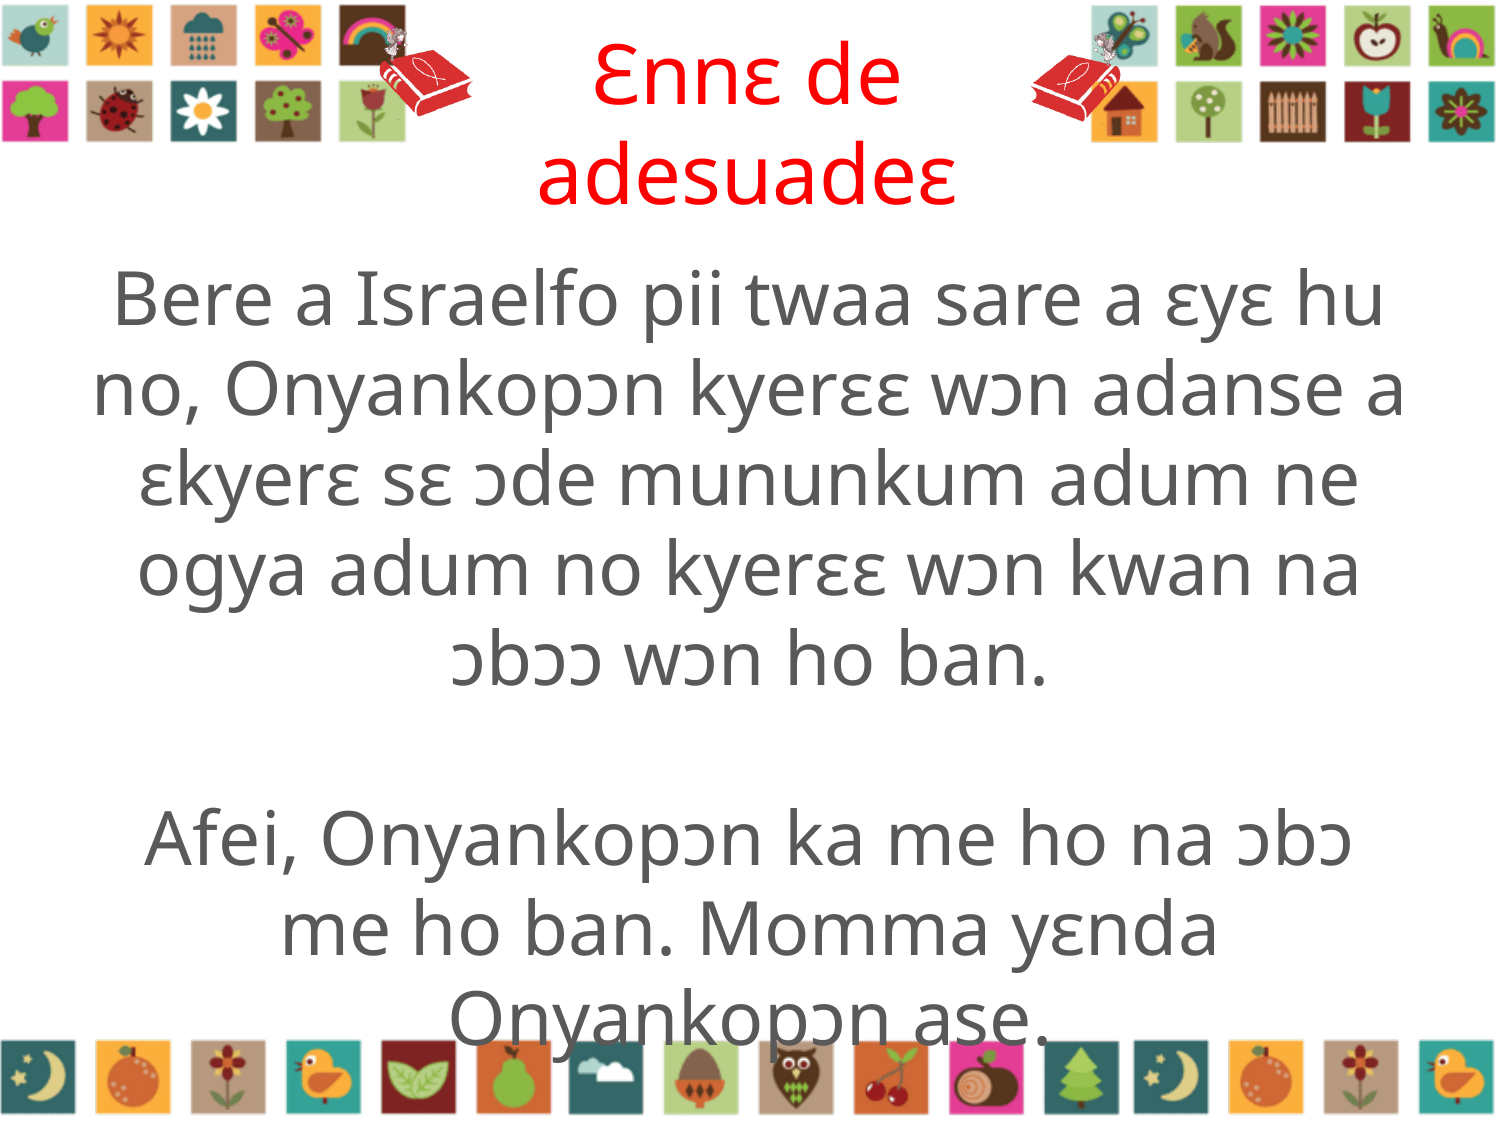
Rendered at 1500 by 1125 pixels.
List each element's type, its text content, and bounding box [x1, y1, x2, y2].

picture [0, 3, 505, 150]
text_box Bere a Israelfo pii twaa sare a ɛyɛ hu no, Onyankopɔn kyerɛɛ wɔn adanse a ɛkyerɛ sɛ ɔde mununkum adum ne ogya adum no kyerɛɛ wɔn kwan na ɔbɔɔ wɔn ho ban. Afei, Onyankopɔn ka me ho na ɔbɔ me ho ban. Momma yɛnda Onyankopɔn ase. [76, 243, 1424, 1027]
text_box Ɛnnɛ de adesuadeɛ [414, 13, 1080, 229]
picture [998, 3, 1500, 150]
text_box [0, 1028, 1500, 1118]
